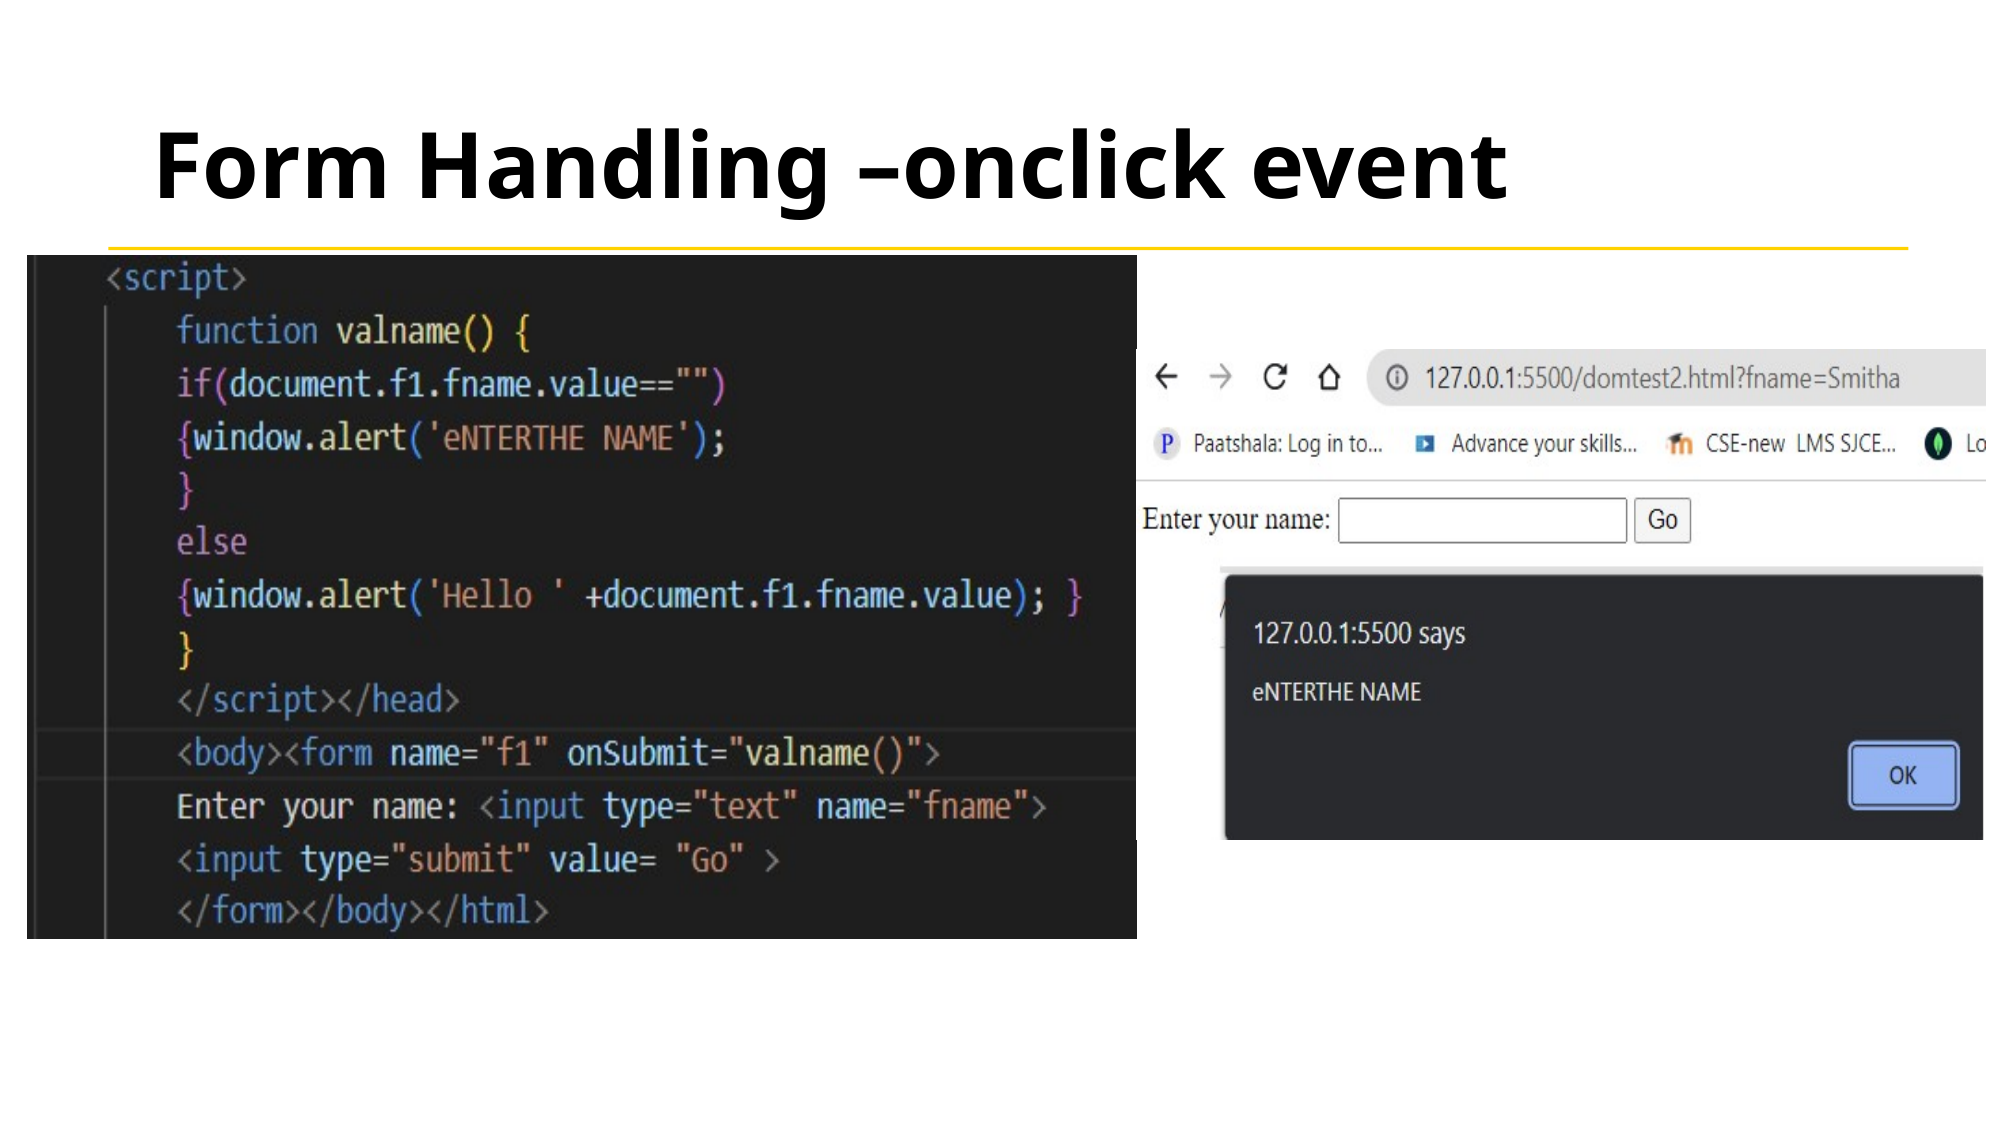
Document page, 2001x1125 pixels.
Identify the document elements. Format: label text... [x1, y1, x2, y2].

title Form Handling –onclick event [137, 59, 1863, 246]
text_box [27, 246, 1986, 939]
